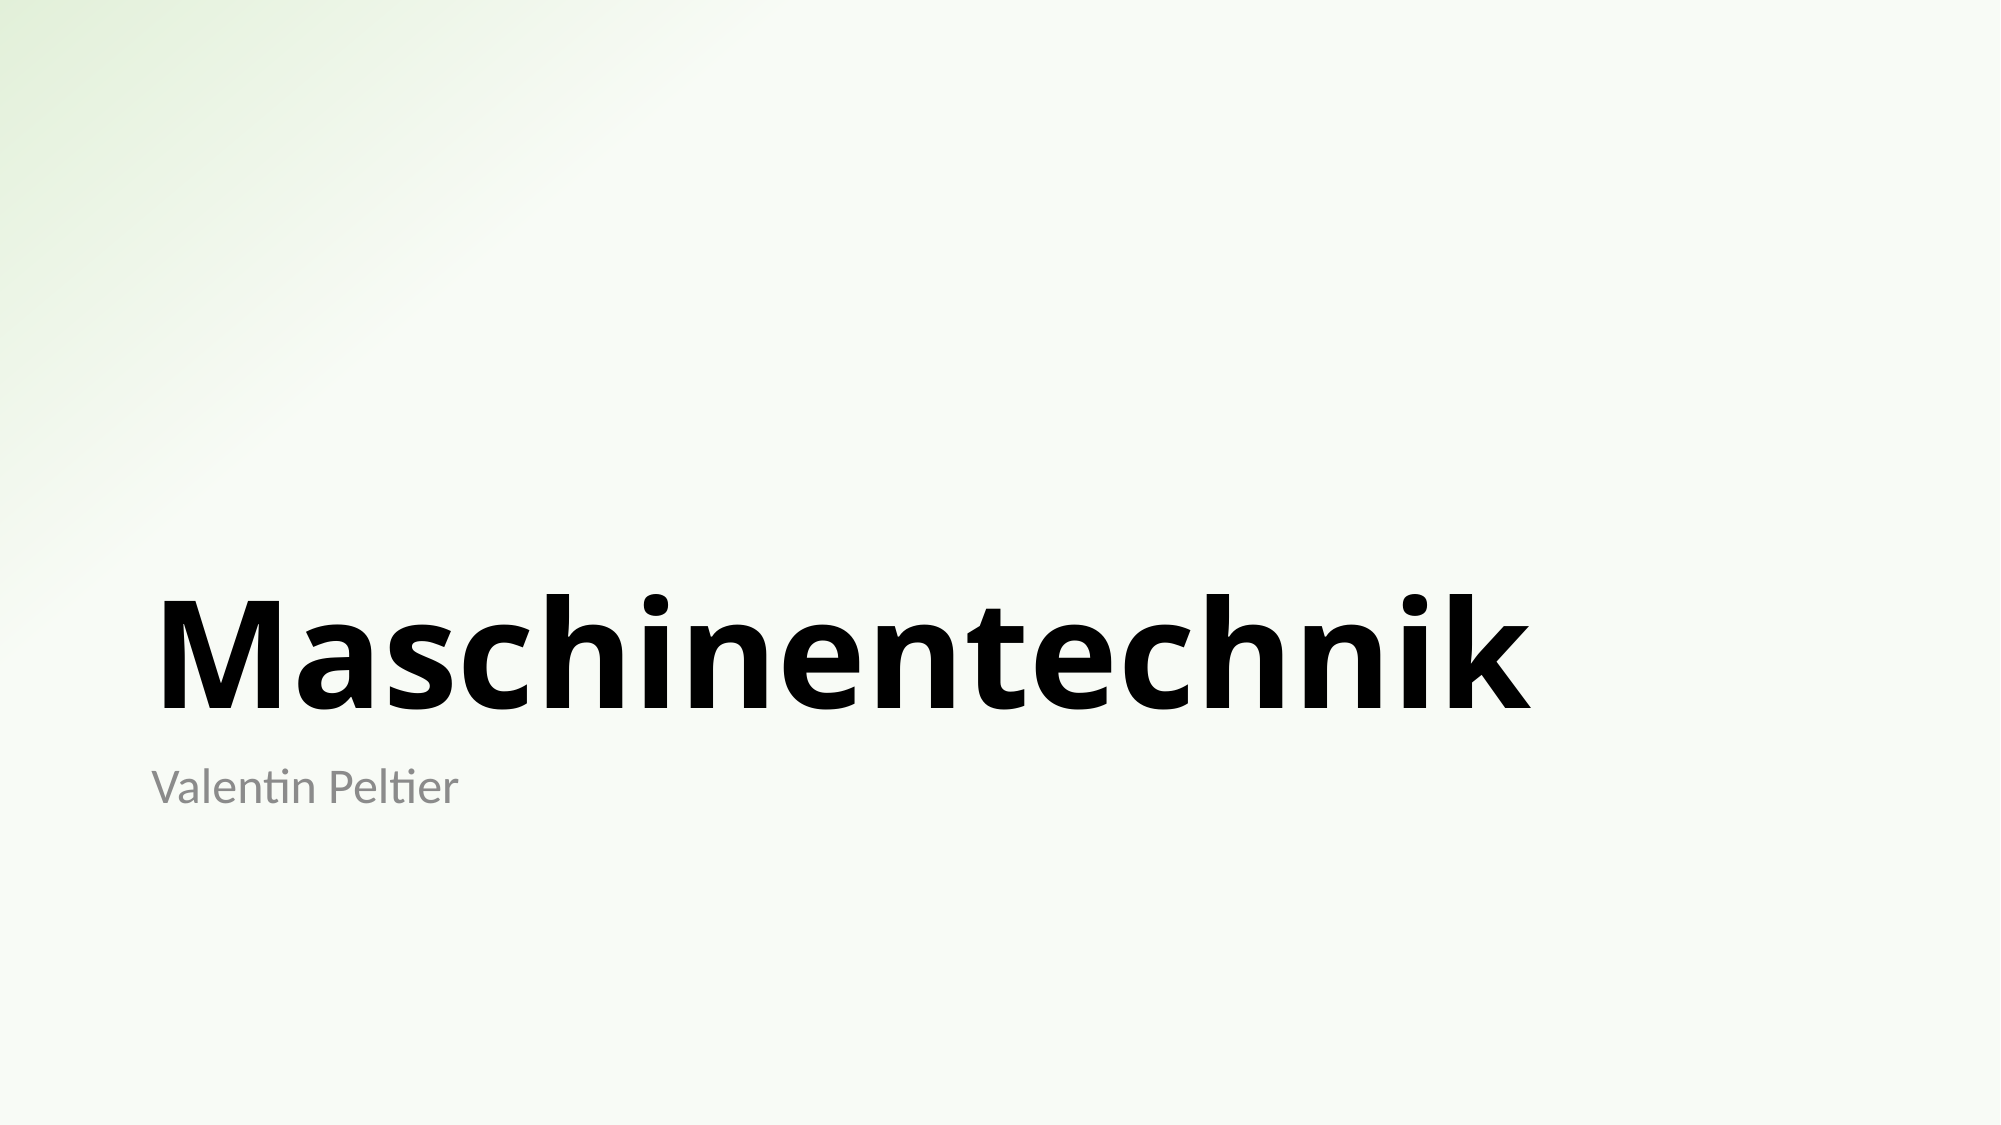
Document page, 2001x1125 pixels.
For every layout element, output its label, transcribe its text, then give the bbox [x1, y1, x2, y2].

list Valentin Peltier [136, 752, 1862, 999]
title Maschinentechnik [136, 280, 1862, 749]
